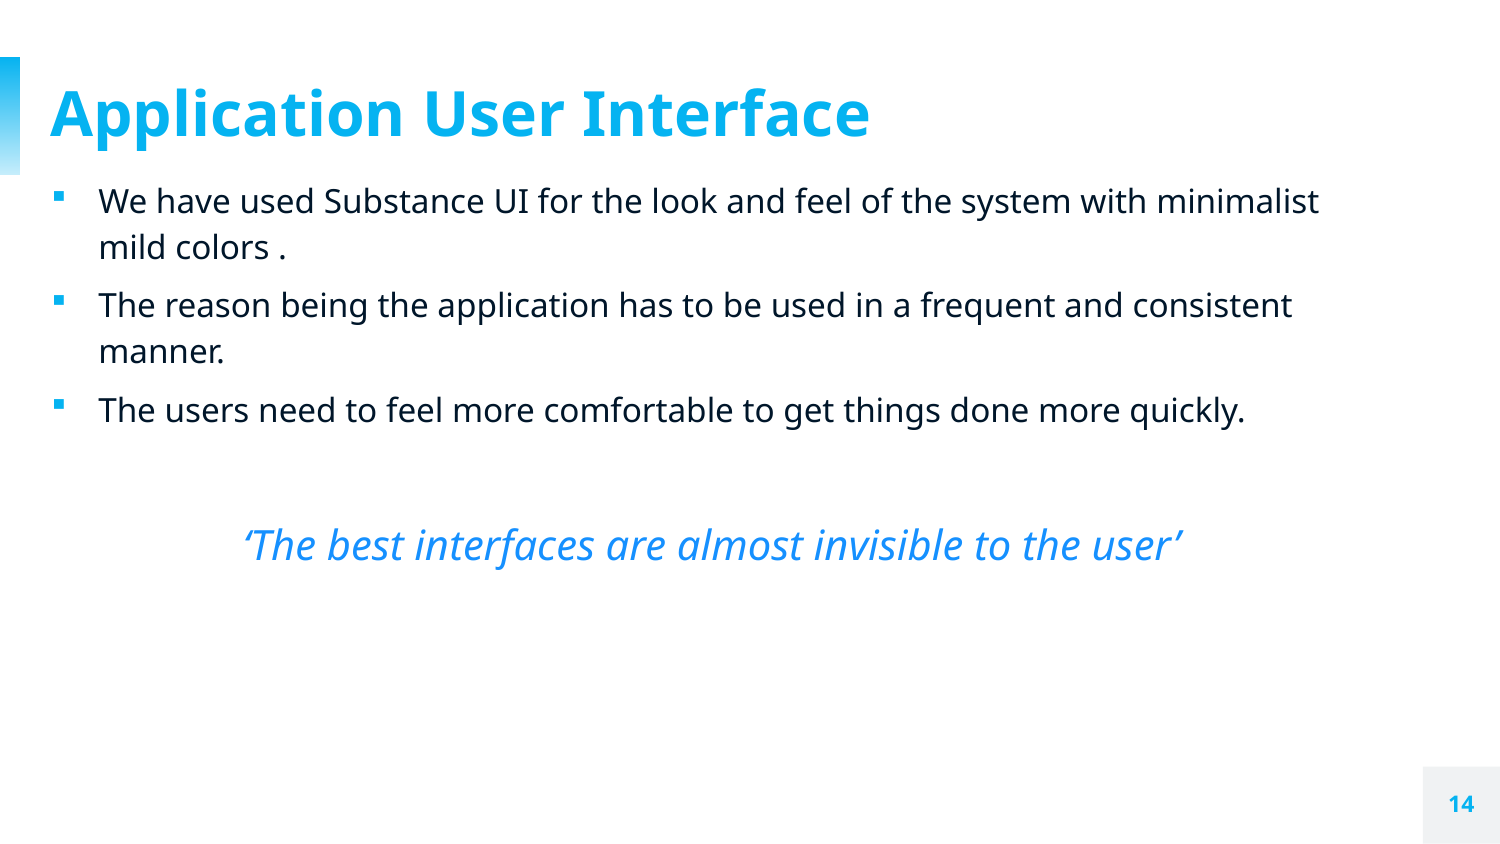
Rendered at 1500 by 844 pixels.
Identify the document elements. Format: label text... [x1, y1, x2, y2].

title Application User Interface [50, 58, 1441, 175]
list We have used Substance UI for the look and feel of the system with minimalist mild colors . The reason being the application has to be used in a frequent and consistent manner. The users need to feel more comfortable to get things done more quickly. ‘The best interfaces are almost invisible to the user’ [51, 174, 1372, 745]
slide_number 14 [1422, 766, 1500, 844]
